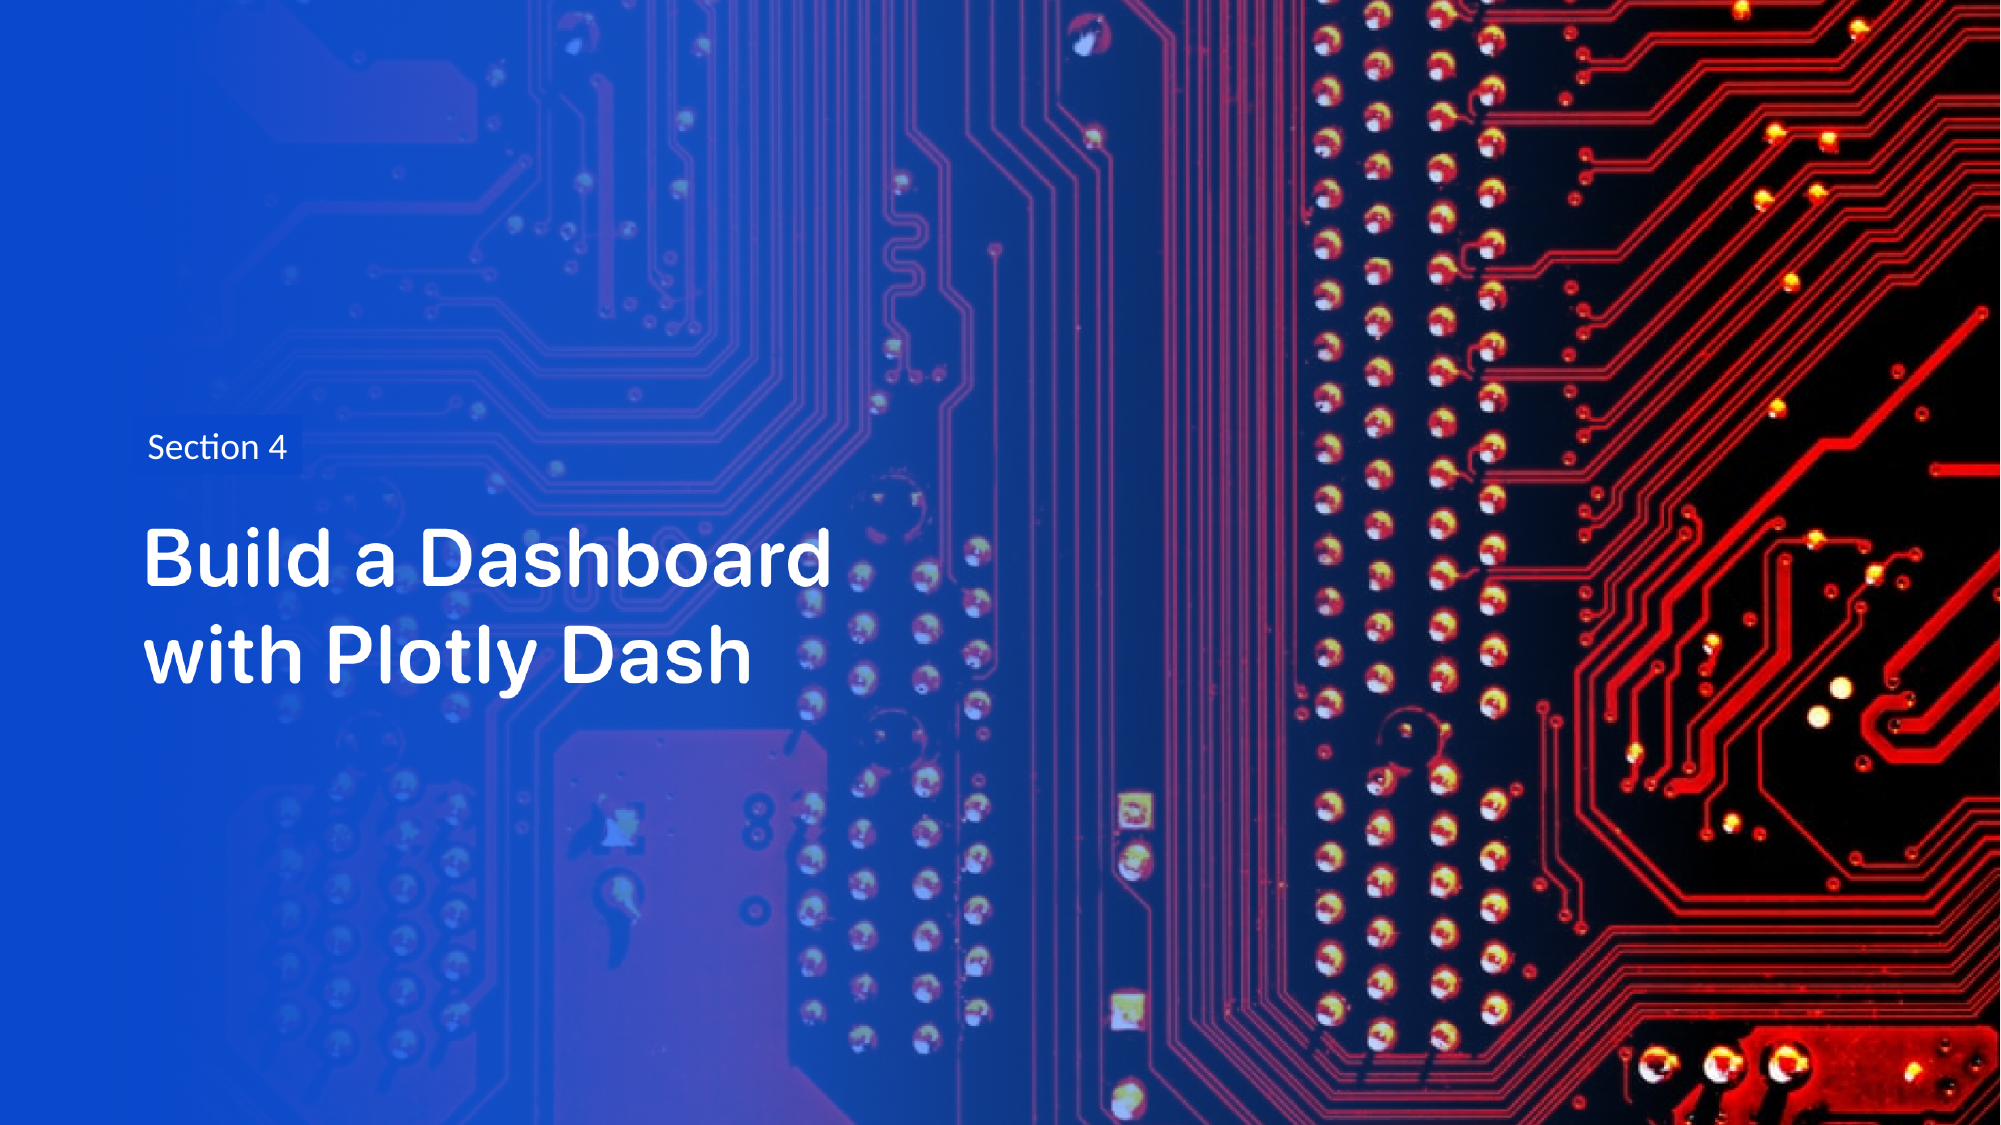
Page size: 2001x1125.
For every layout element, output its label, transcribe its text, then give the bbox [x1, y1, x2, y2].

picture [0, 0, 2001, 1125]
text_box Section 4 [132, 414, 303, 475]
